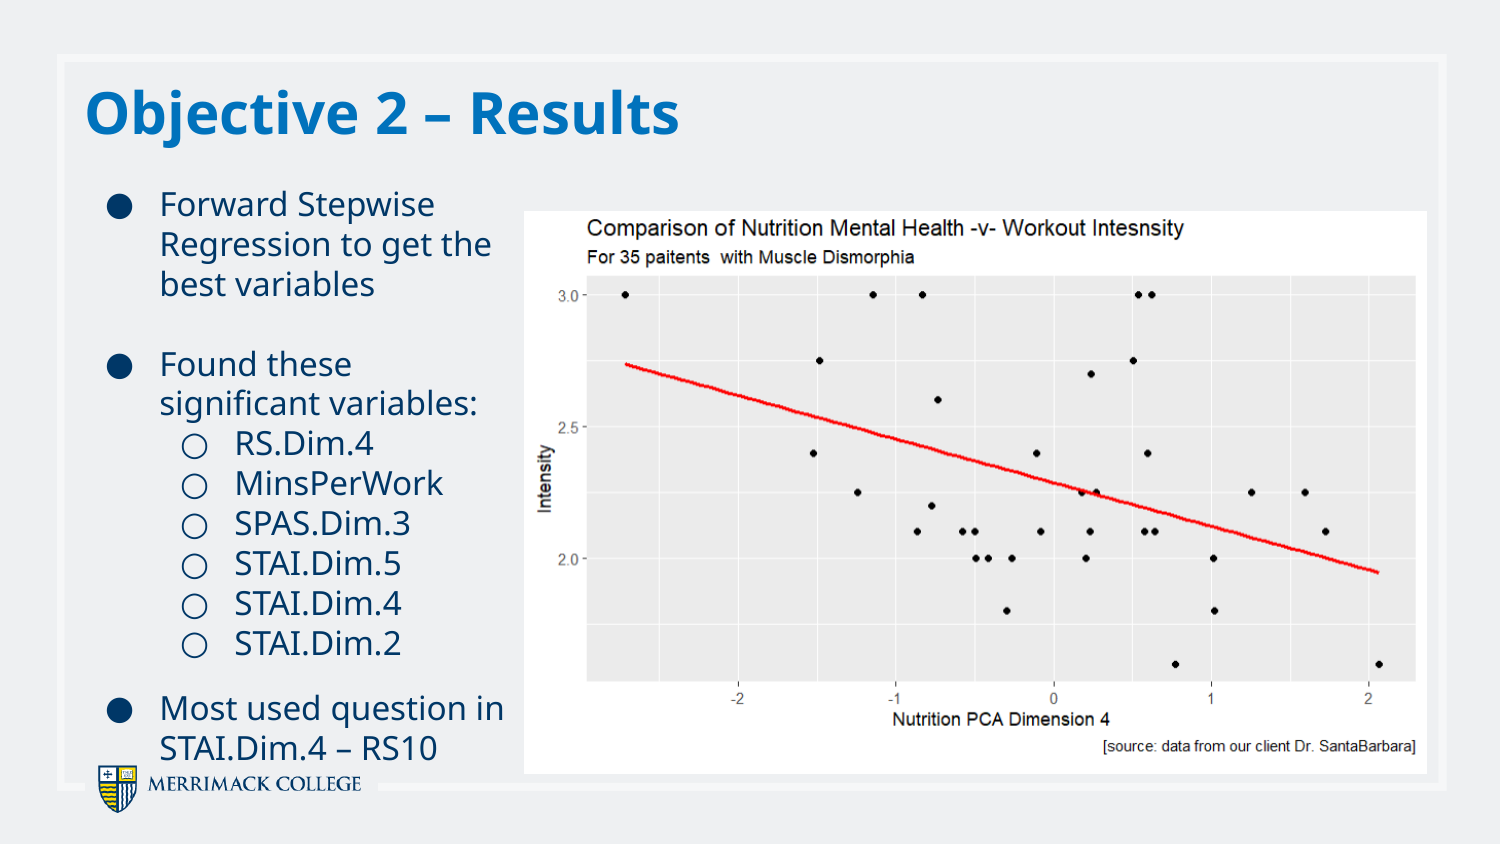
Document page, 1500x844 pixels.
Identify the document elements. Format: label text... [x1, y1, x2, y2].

text_box Forward Stepwise Regression to get the best variables Found these significant variables: RS.Dim.4 MinsPerWork SPAS.Dim.3 STAI.Dim.5 STAI.Dim.4 STAI.Dim.2 Most used question in STAI.Dim.4 – RS10 [69, 168, 525, 844]
picture [0, 0, 1500, 844]
text_box Objective 2 – Results [69, 61, 1441, 162]
